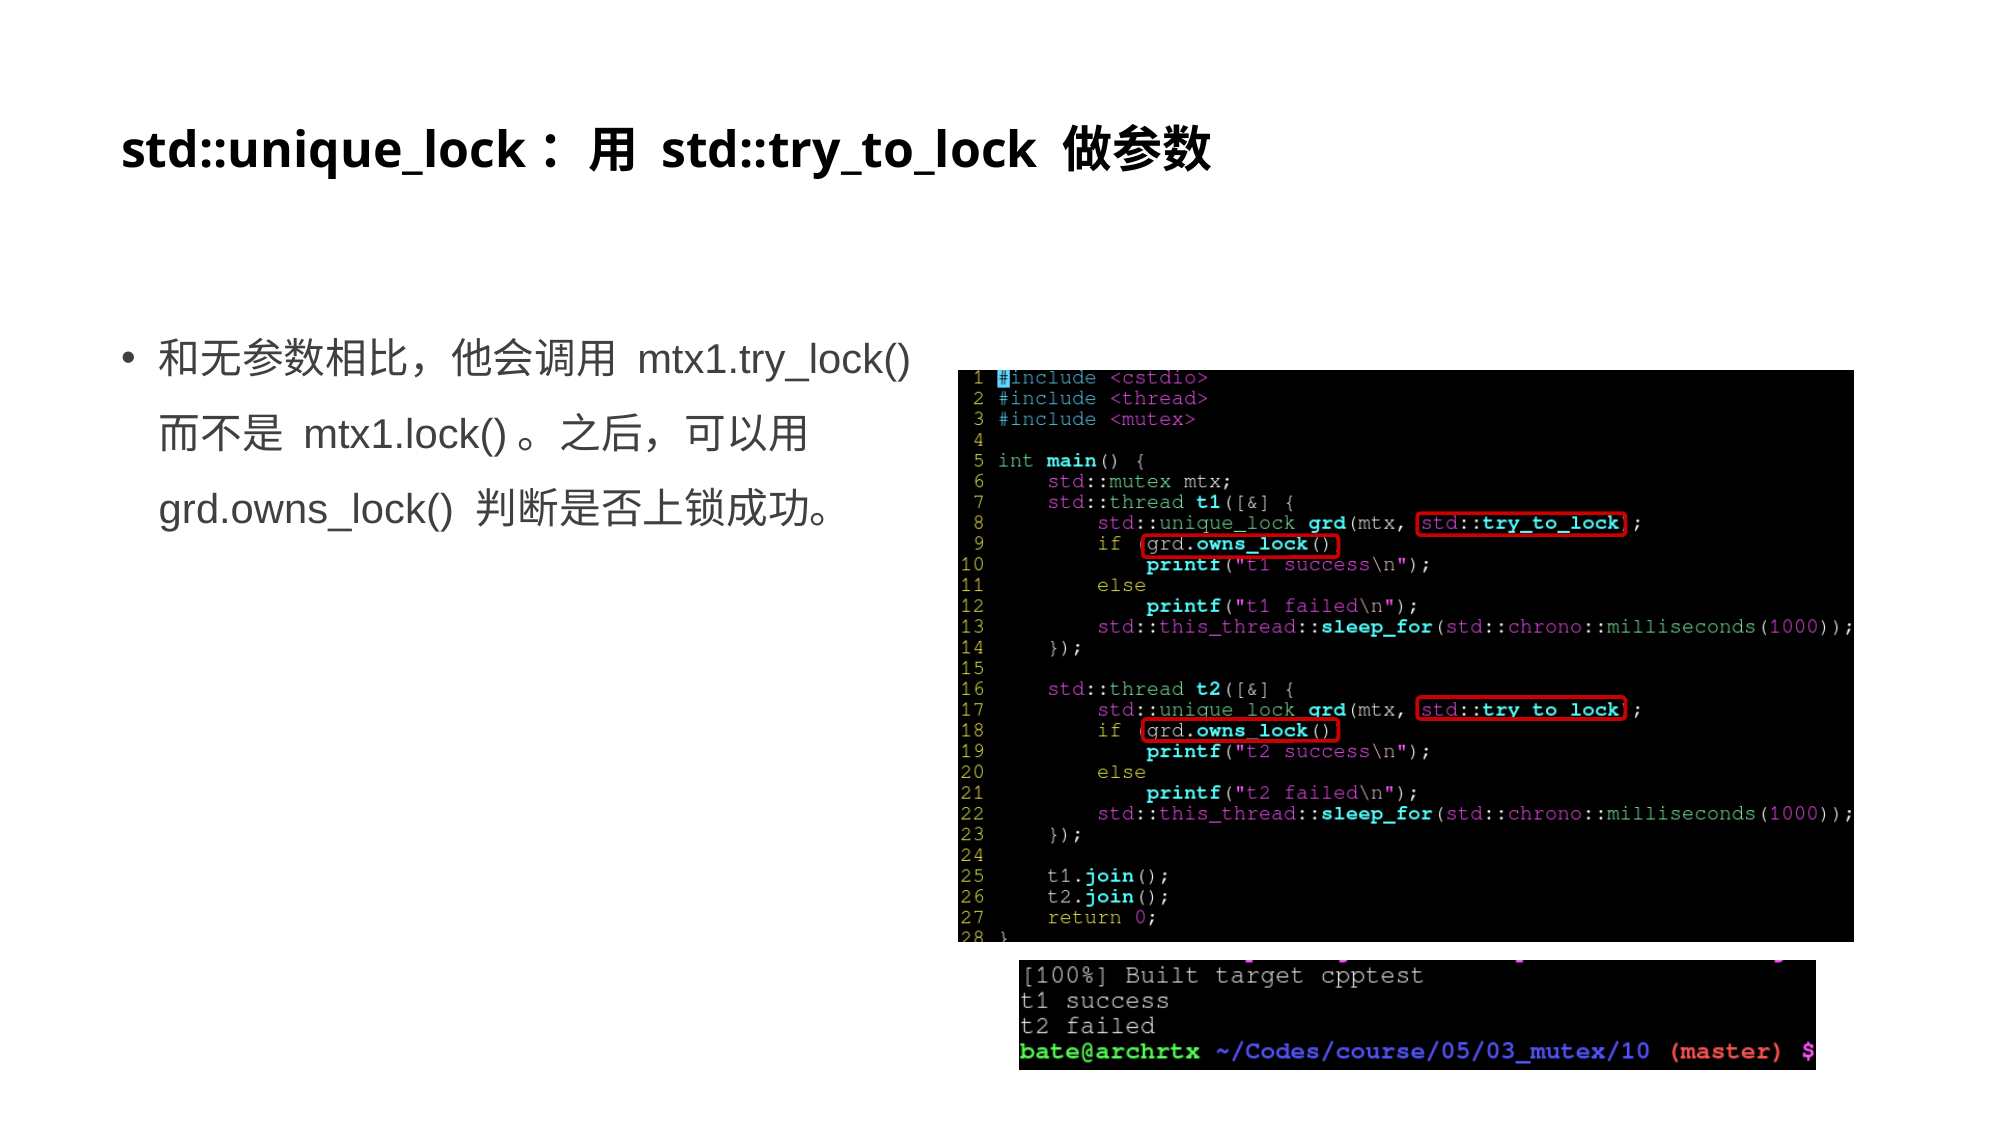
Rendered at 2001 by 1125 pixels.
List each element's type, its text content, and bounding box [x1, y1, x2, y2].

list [958, 370, 1854, 942]
picture [1019, 960, 1816, 1070]
list 和无参数相比，他会调用 mtx1.try_lock() 而不是 mtx1.lock()。之后，可以用 grd.owns_lock() 判断是否上锁成功。 [106, 299, 957, 1014]
title std::unique_lock：用 std::try_to_lock 做参数 [106, 42, 1832, 260]
